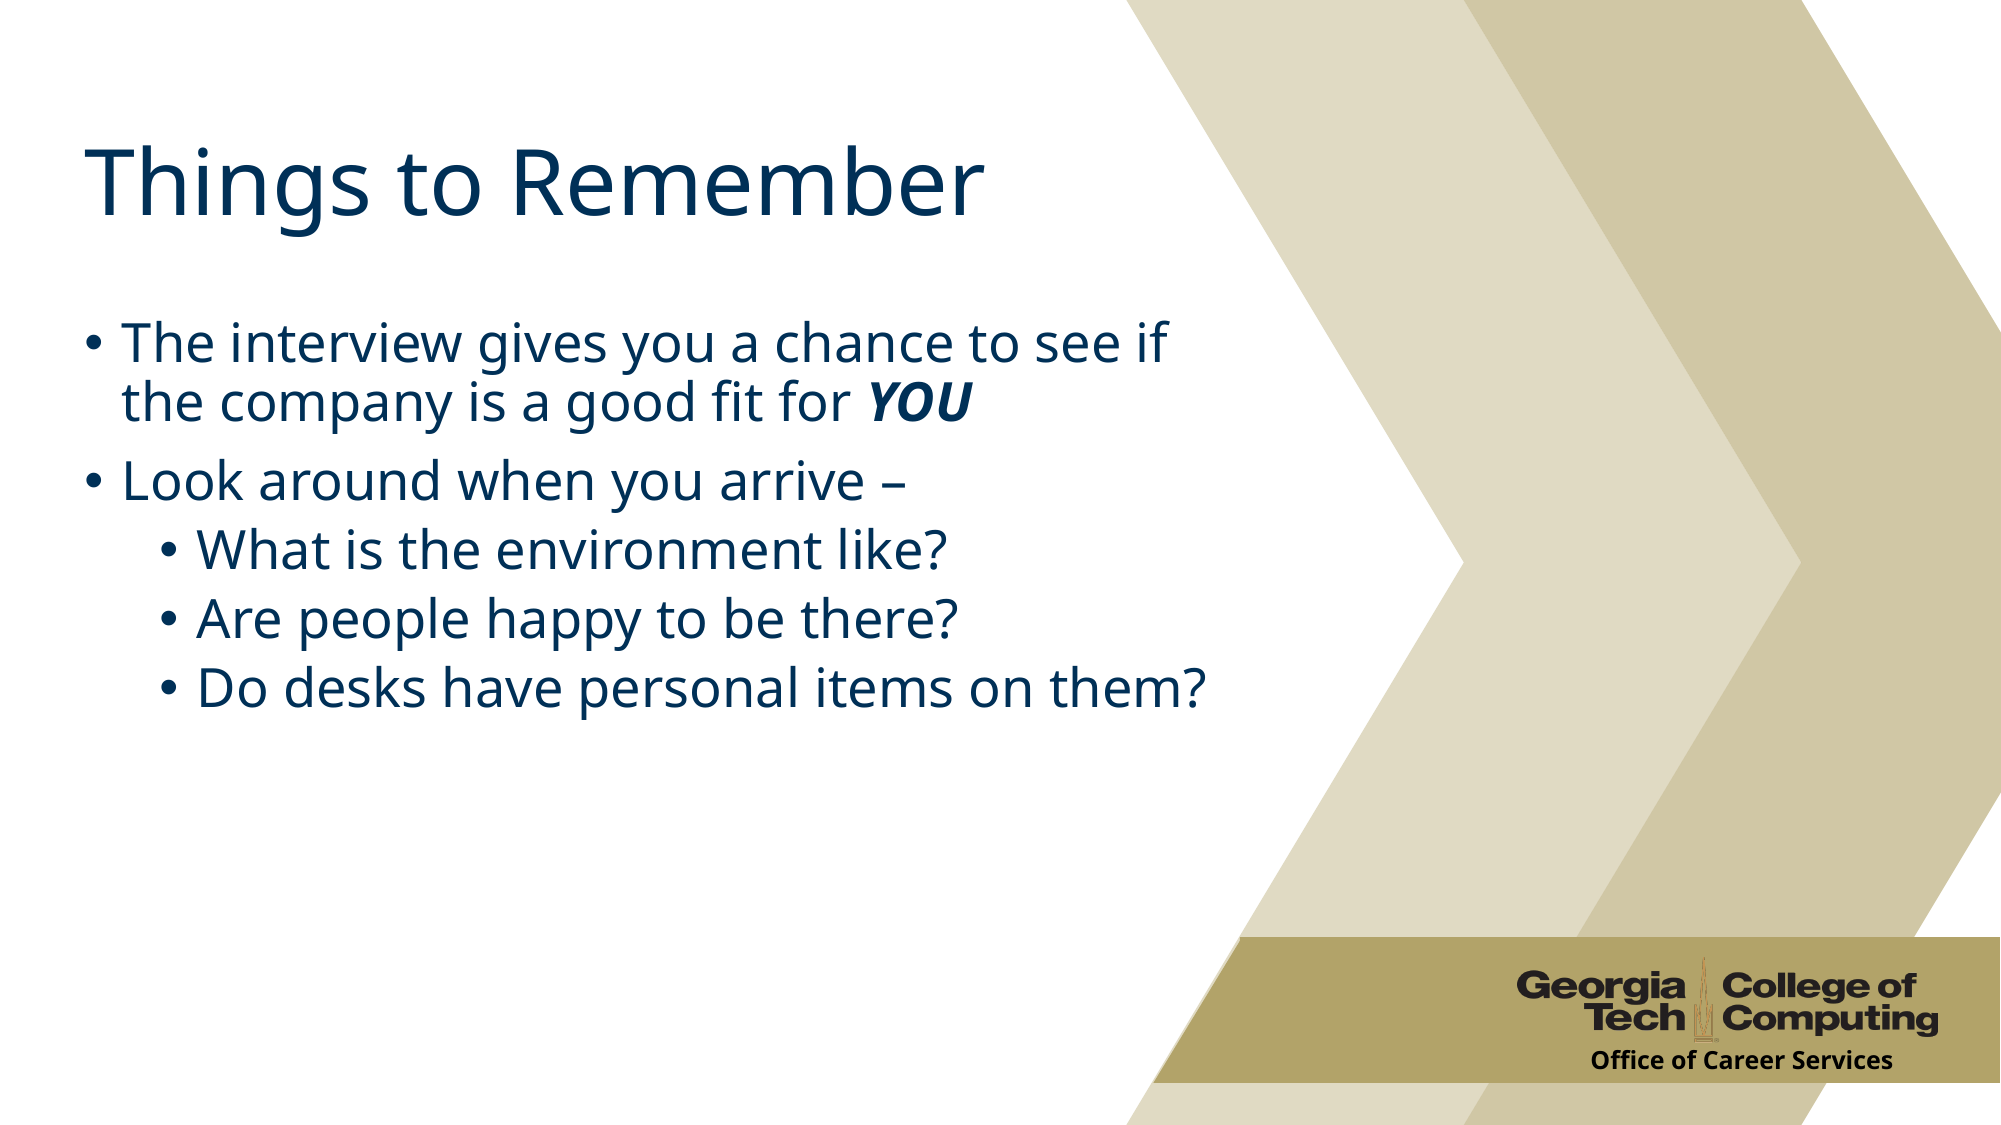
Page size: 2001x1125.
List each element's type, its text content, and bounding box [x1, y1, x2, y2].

title Things to Remember [69, 76, 1795, 295]
list The interview gives you a chance to see if the company is a good fit for YOU Look around when you arrive – What is the environment like? Are people happy to be there? Do desks have personal items on them? [69, 308, 1270, 1023]
picture [1517, 957, 1938, 1043]
